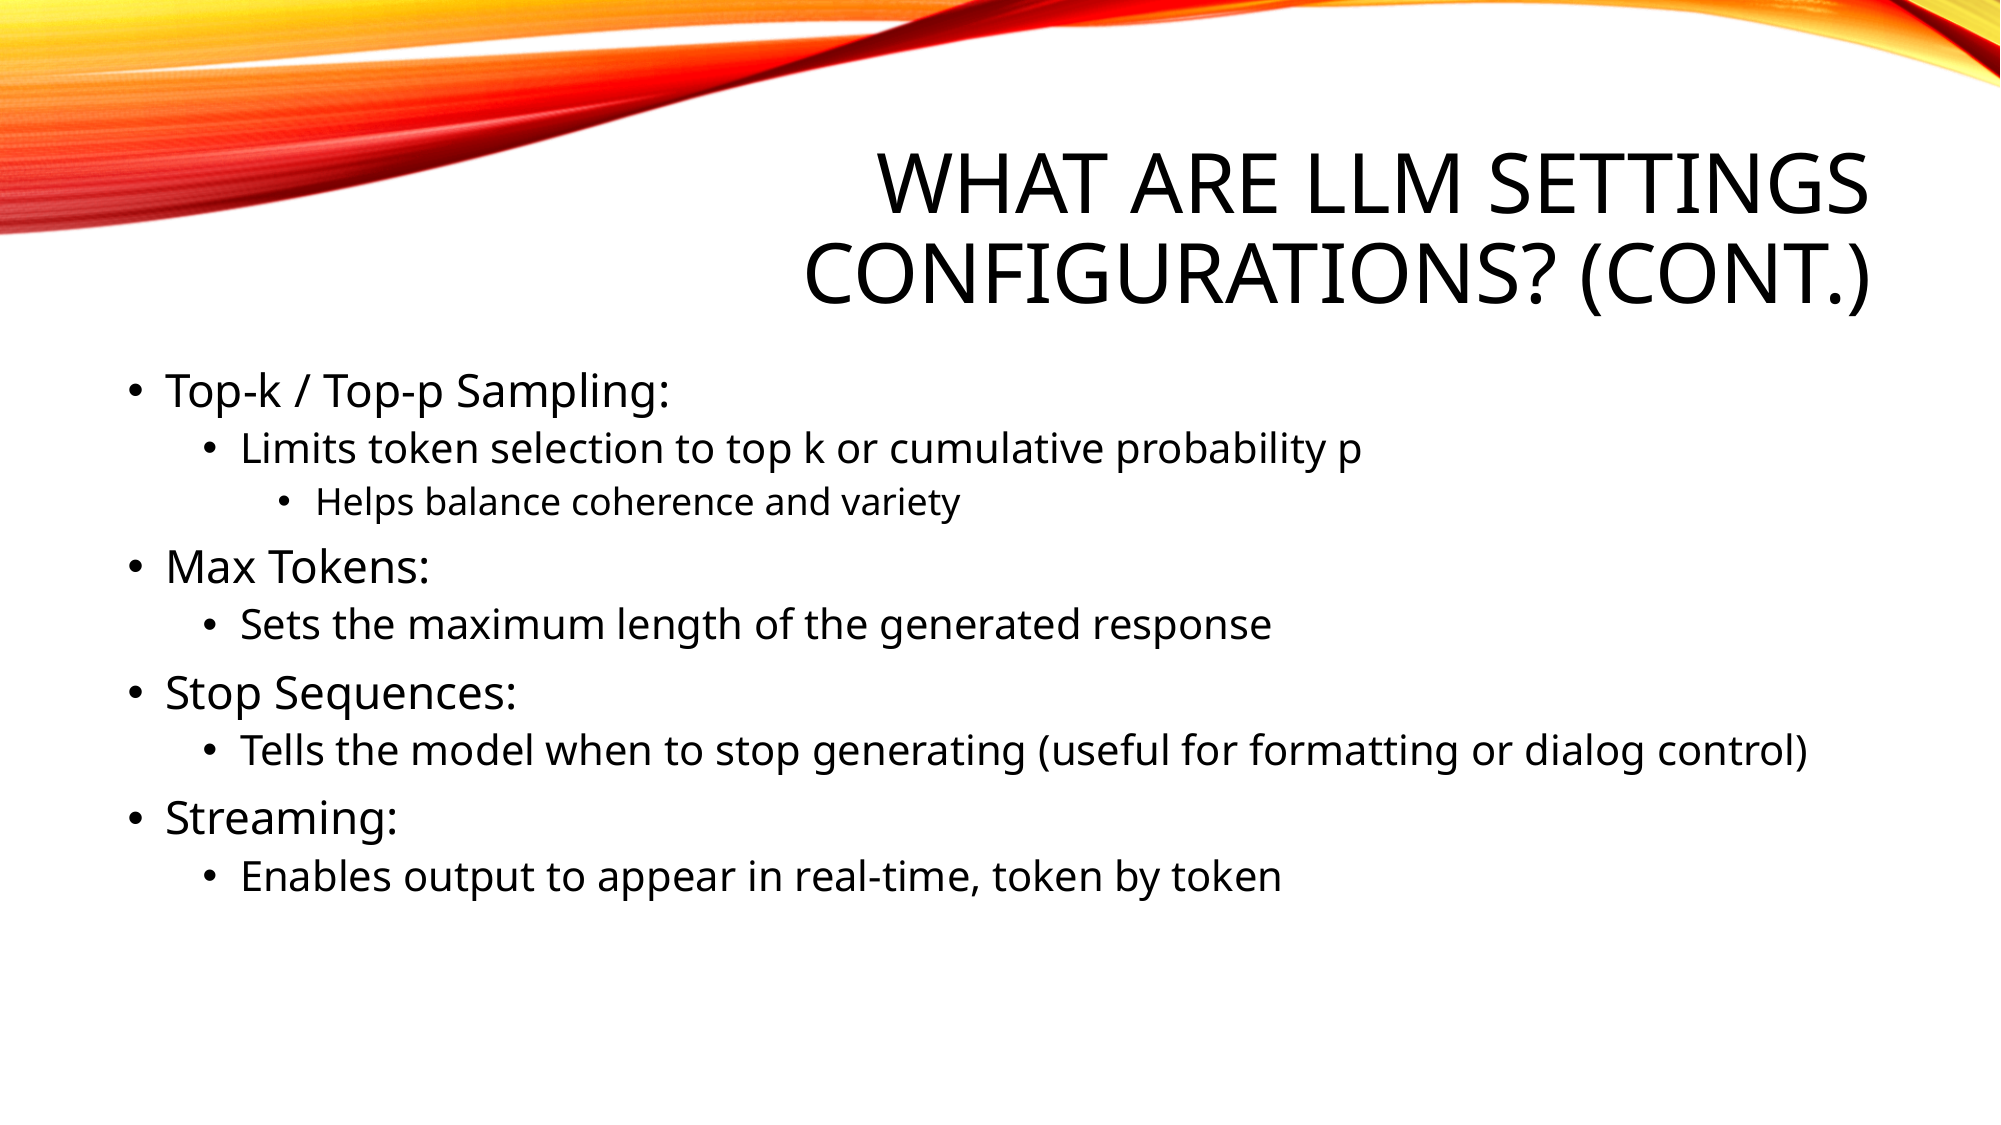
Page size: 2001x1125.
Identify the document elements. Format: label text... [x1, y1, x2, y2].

title What Are LLM Settings Configurations? (CONT.) [474, 125, 1888, 338]
list Top-k / Top-p Sampling: Limits token selection to top k or cumulative probability p Helps balance coherence and variety Max Tokens: Sets the maximum length of the generated response Stop Sequences: Tells the model when to stop generating (useful for formatting or dialog control) Streaming: Enables output to appear in real-time, token by token [112, 360, 1888, 1021]
picture [0, 0, 2000, 237]
